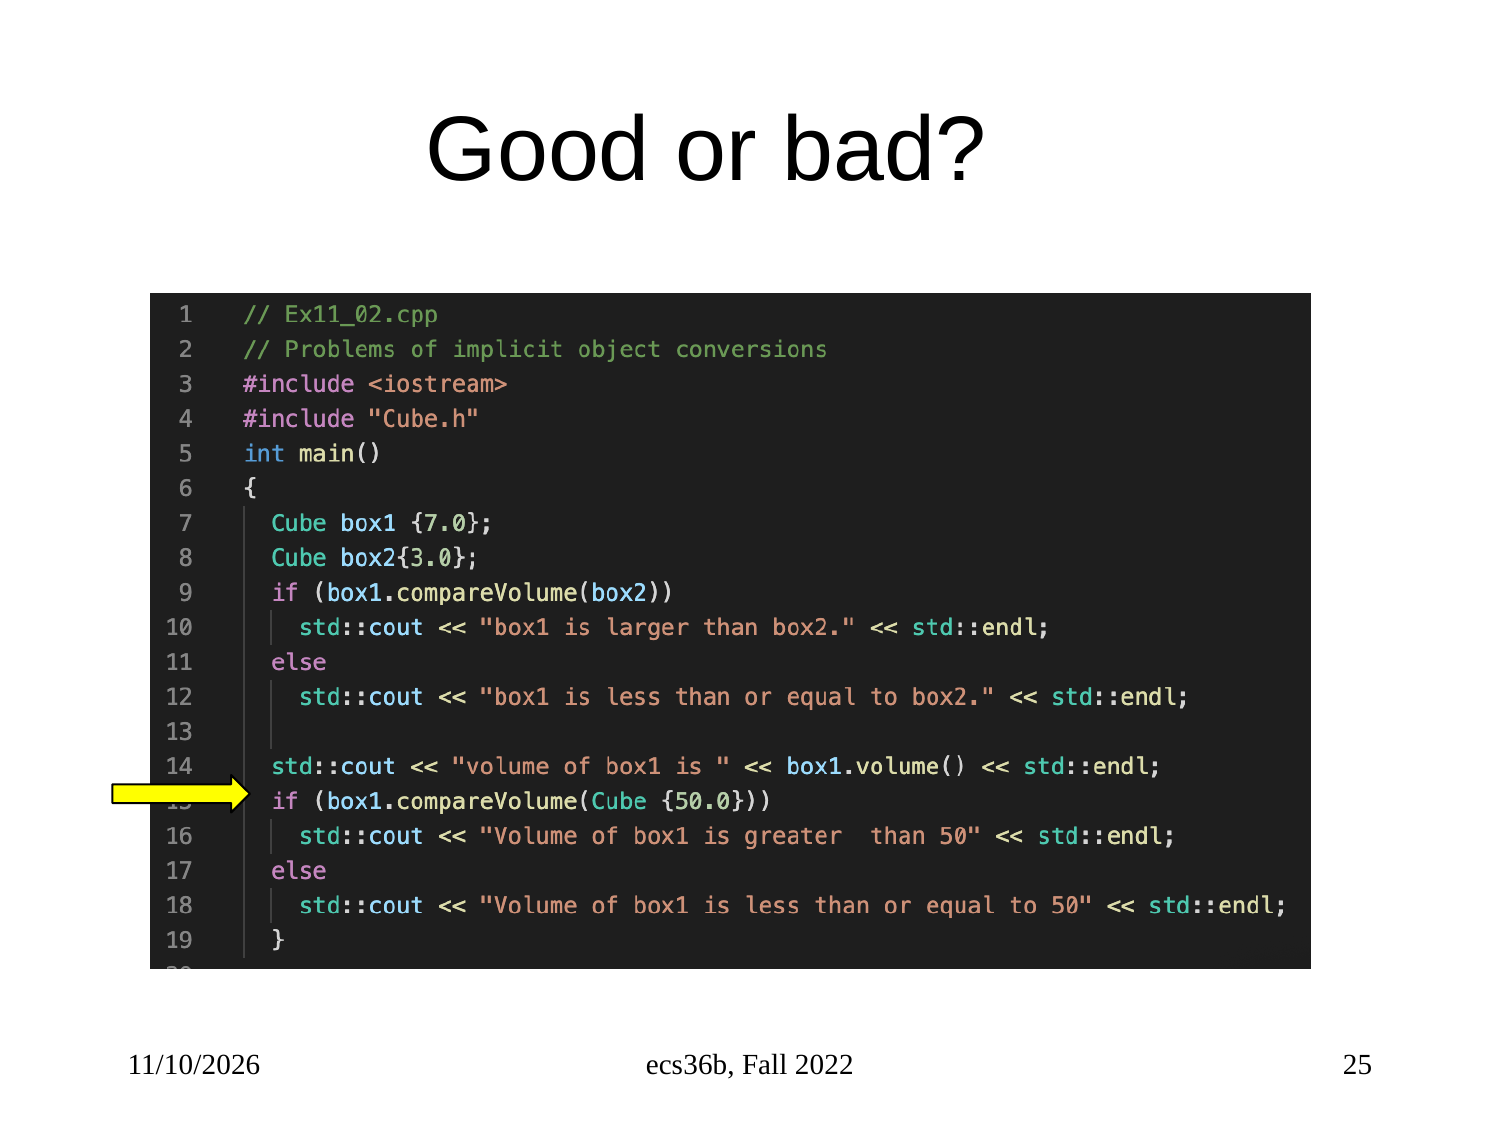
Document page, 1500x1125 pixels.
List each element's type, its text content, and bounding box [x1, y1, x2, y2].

footer ecs36b, Fall 2022 [512, 1024, 988, 1101]
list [149, 293, 1312, 969]
title Good or bad? [187, 49, 1226, 238]
slide_number 25 [1074, 1024, 1388, 1101]
text_box [112, 784, 144, 804]
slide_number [112, 1024, 426, 1101]
